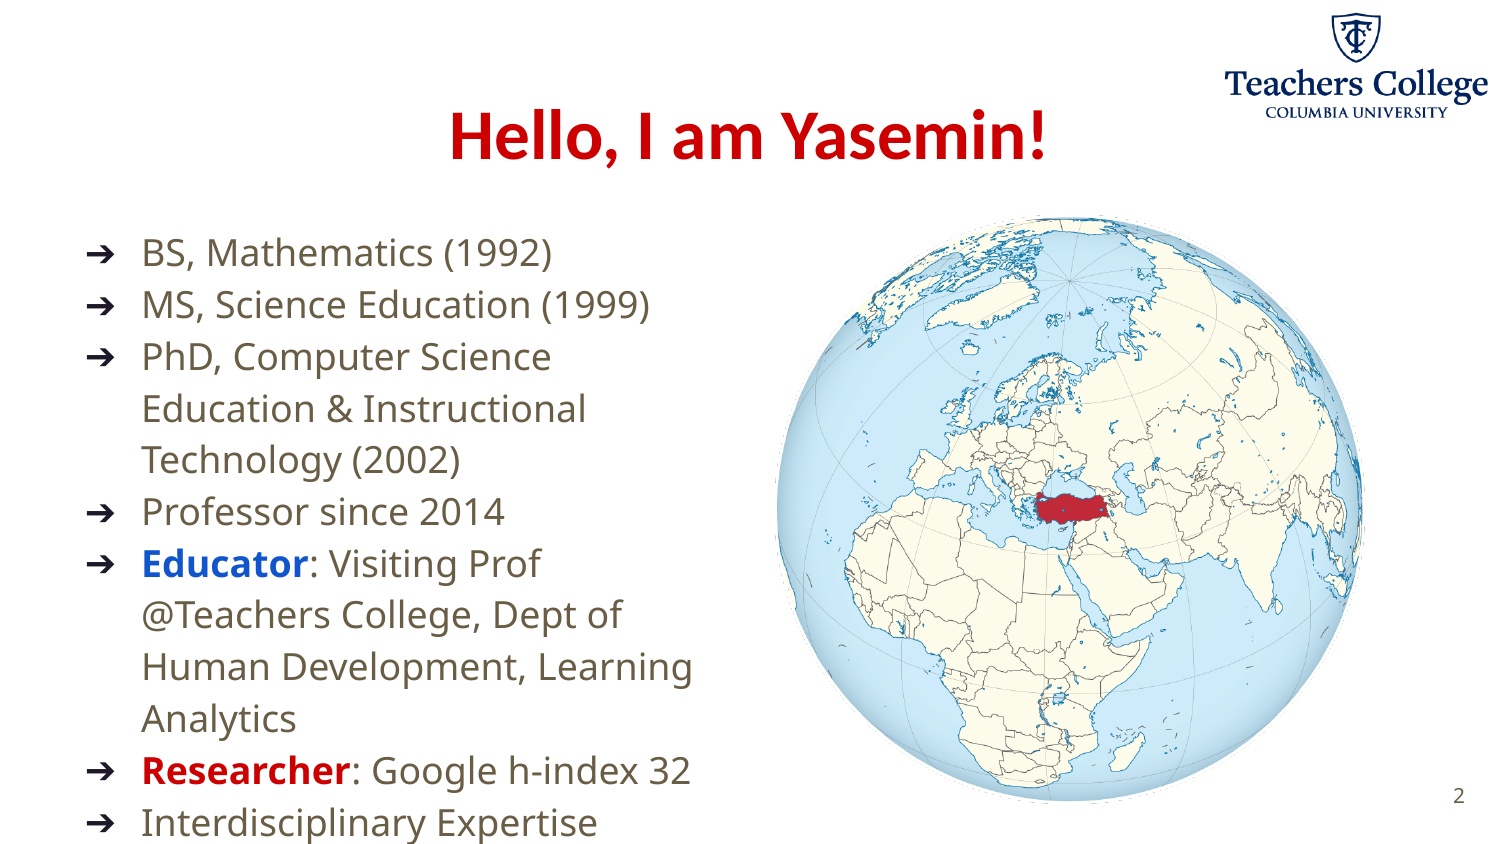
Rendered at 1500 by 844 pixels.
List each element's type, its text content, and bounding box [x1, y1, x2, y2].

list BS, Mathematics (1992) MS, Science Education (1999) PhD, Computer Science Education & Instructional Technology (2002) Professor since 2014 Educator: Visiting Prof @Teachers College, Dept of Human Development, Learning Analytics Researcher: Google h-index 32 Interdisciplinary Expertise [51, 207, 750, 750]
title Hello, I am Yasemin! [51, 72, 1449, 189]
picture [1224, 12, 1488, 118]
picture [774, 213, 1365, 805]
slide_number ‹#› [1389, 764, 1480, 830]
